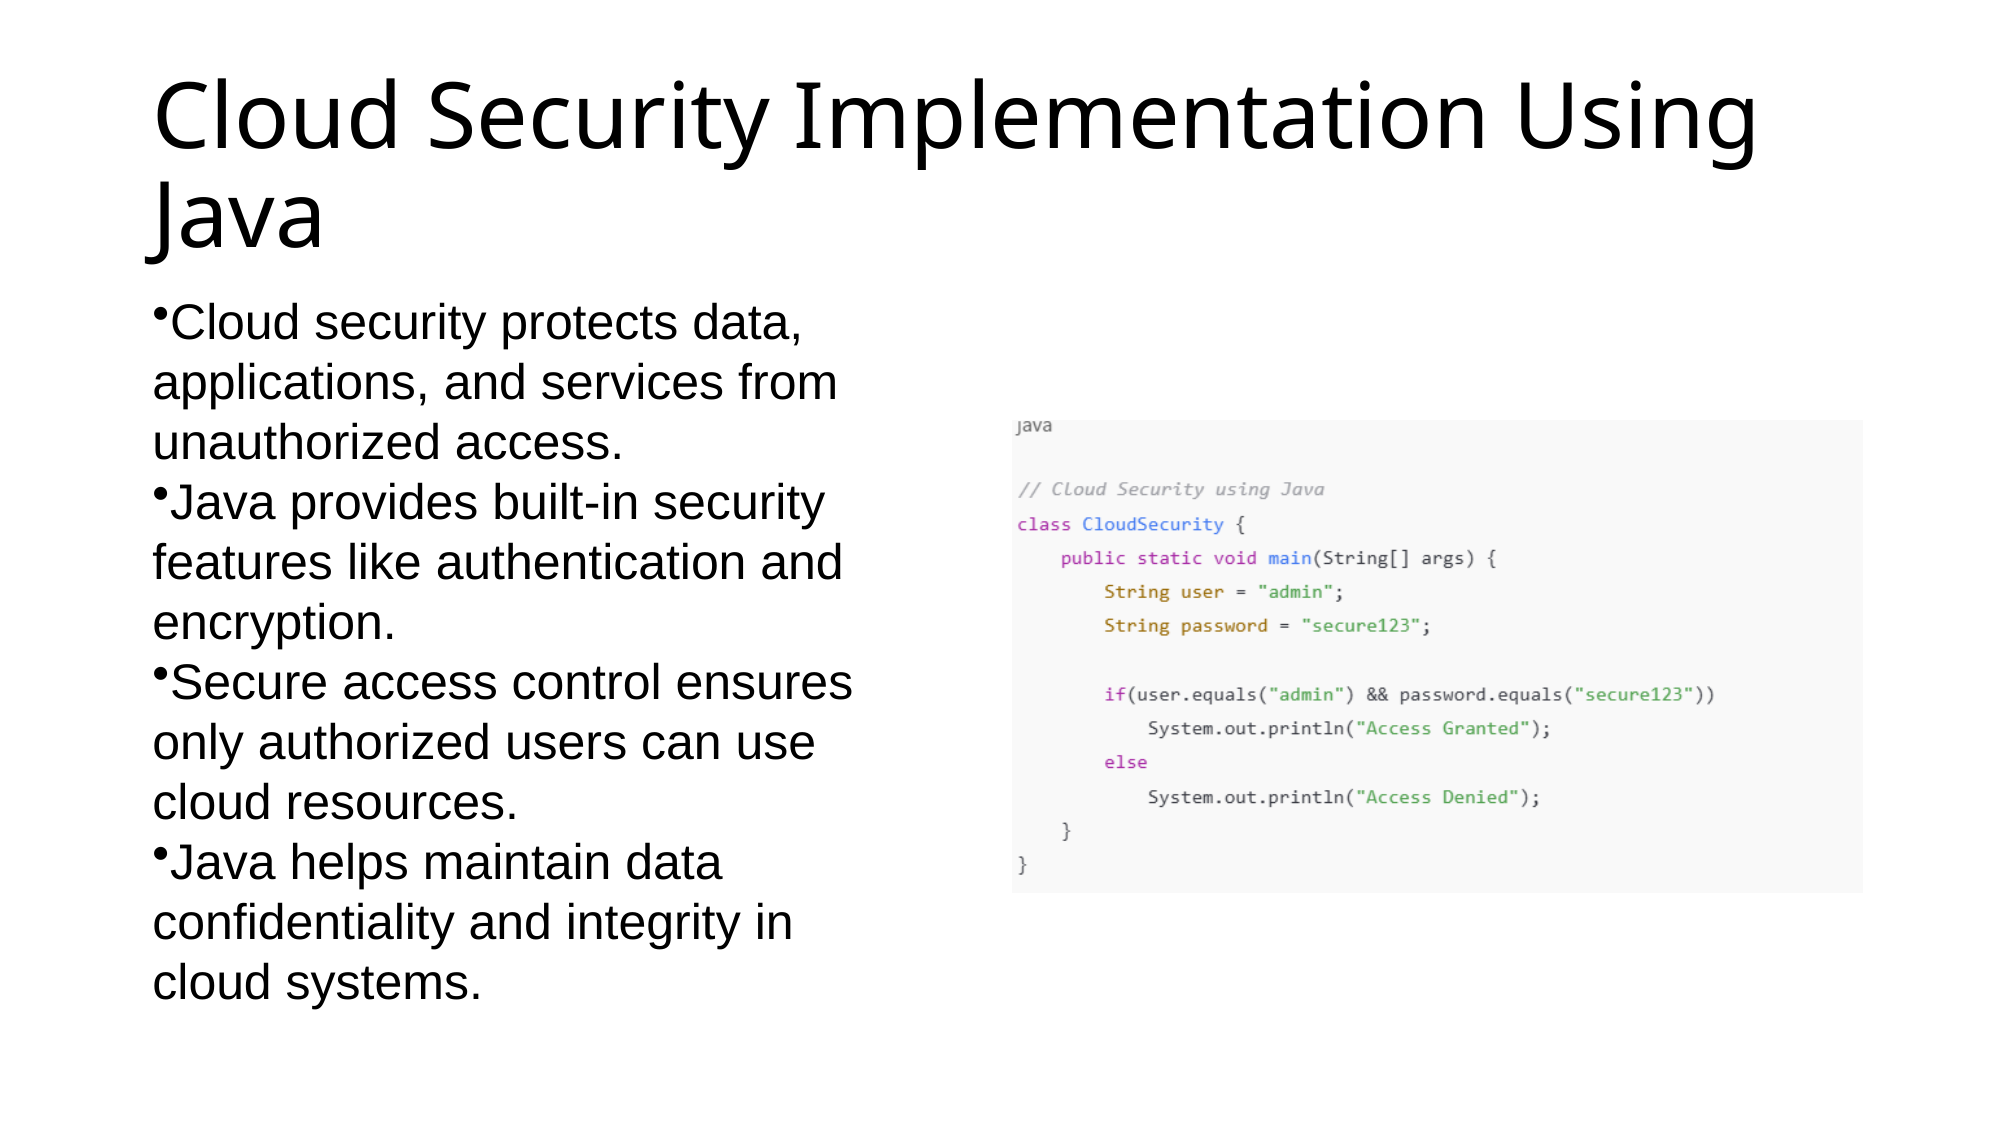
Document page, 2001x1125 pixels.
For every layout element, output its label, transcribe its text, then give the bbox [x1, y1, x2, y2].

list Cloud security protects data, applications, and services from unauthorized access. Java provides built-in security features like authentication and encryption. Secure access control ensures only authorized users can use cloud resources. Java helps maintain data confidentiality and integrity in cloud systems. [137, 282, 916, 1018]
title Cloud Security Implementation Using Java [137, 59, 1863, 278]
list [1012, 420, 1863, 893]
